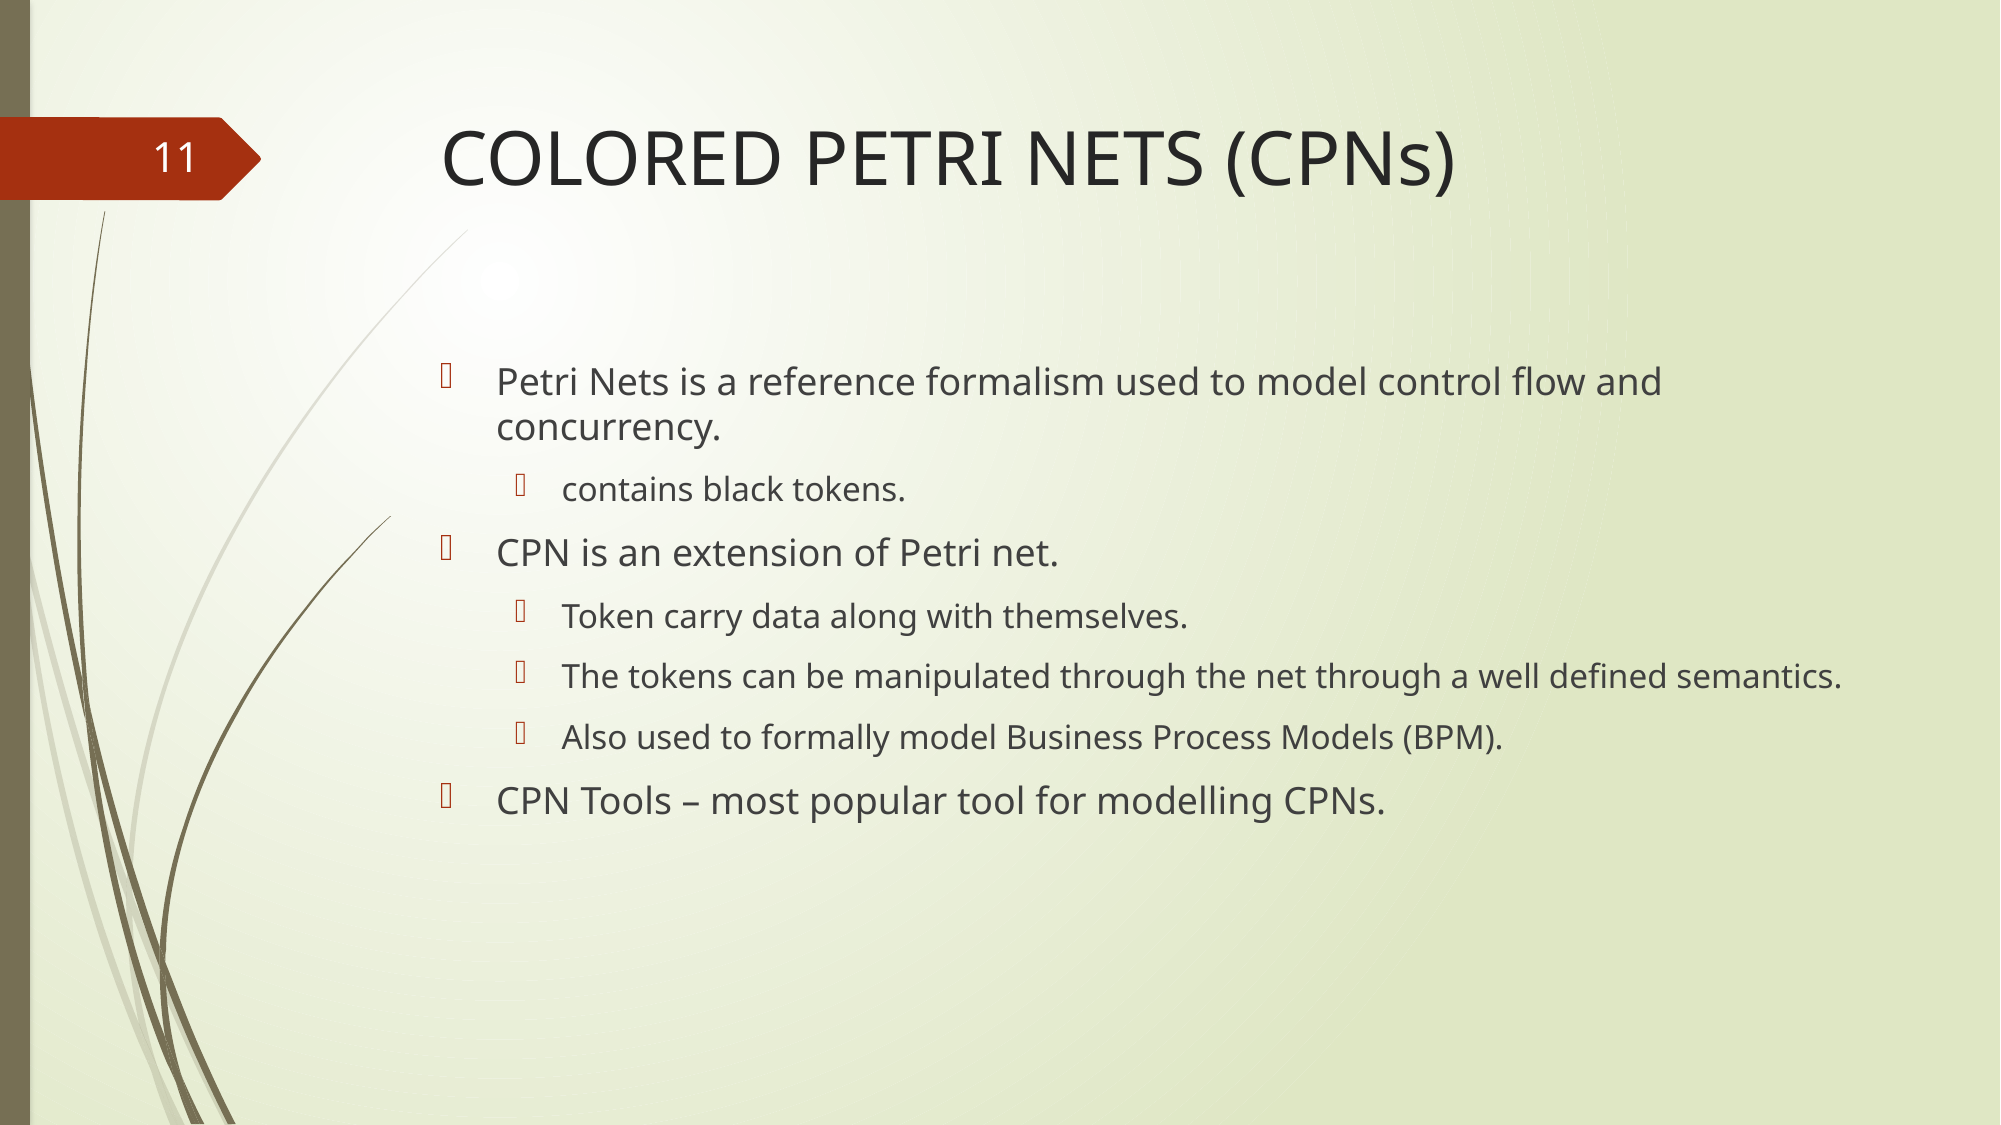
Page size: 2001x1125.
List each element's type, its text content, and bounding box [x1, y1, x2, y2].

list Petri Nets is a reference formalism used to model control flow and concurrency. contains black tokens. CPN is an extension of Petri net. Token carry data along with themselves. The tokens can be manipulated through the net through a well defined semantics. Also used to formally model Business Process Models (BPM). CPN Tools – most popular tool for modelling CPNs. [424, 350, 1888, 970]
title COLORED PETRI NETS (CPNs) [425, 102, 1888, 313]
slide_number 11 [87, 129, 216, 190]
